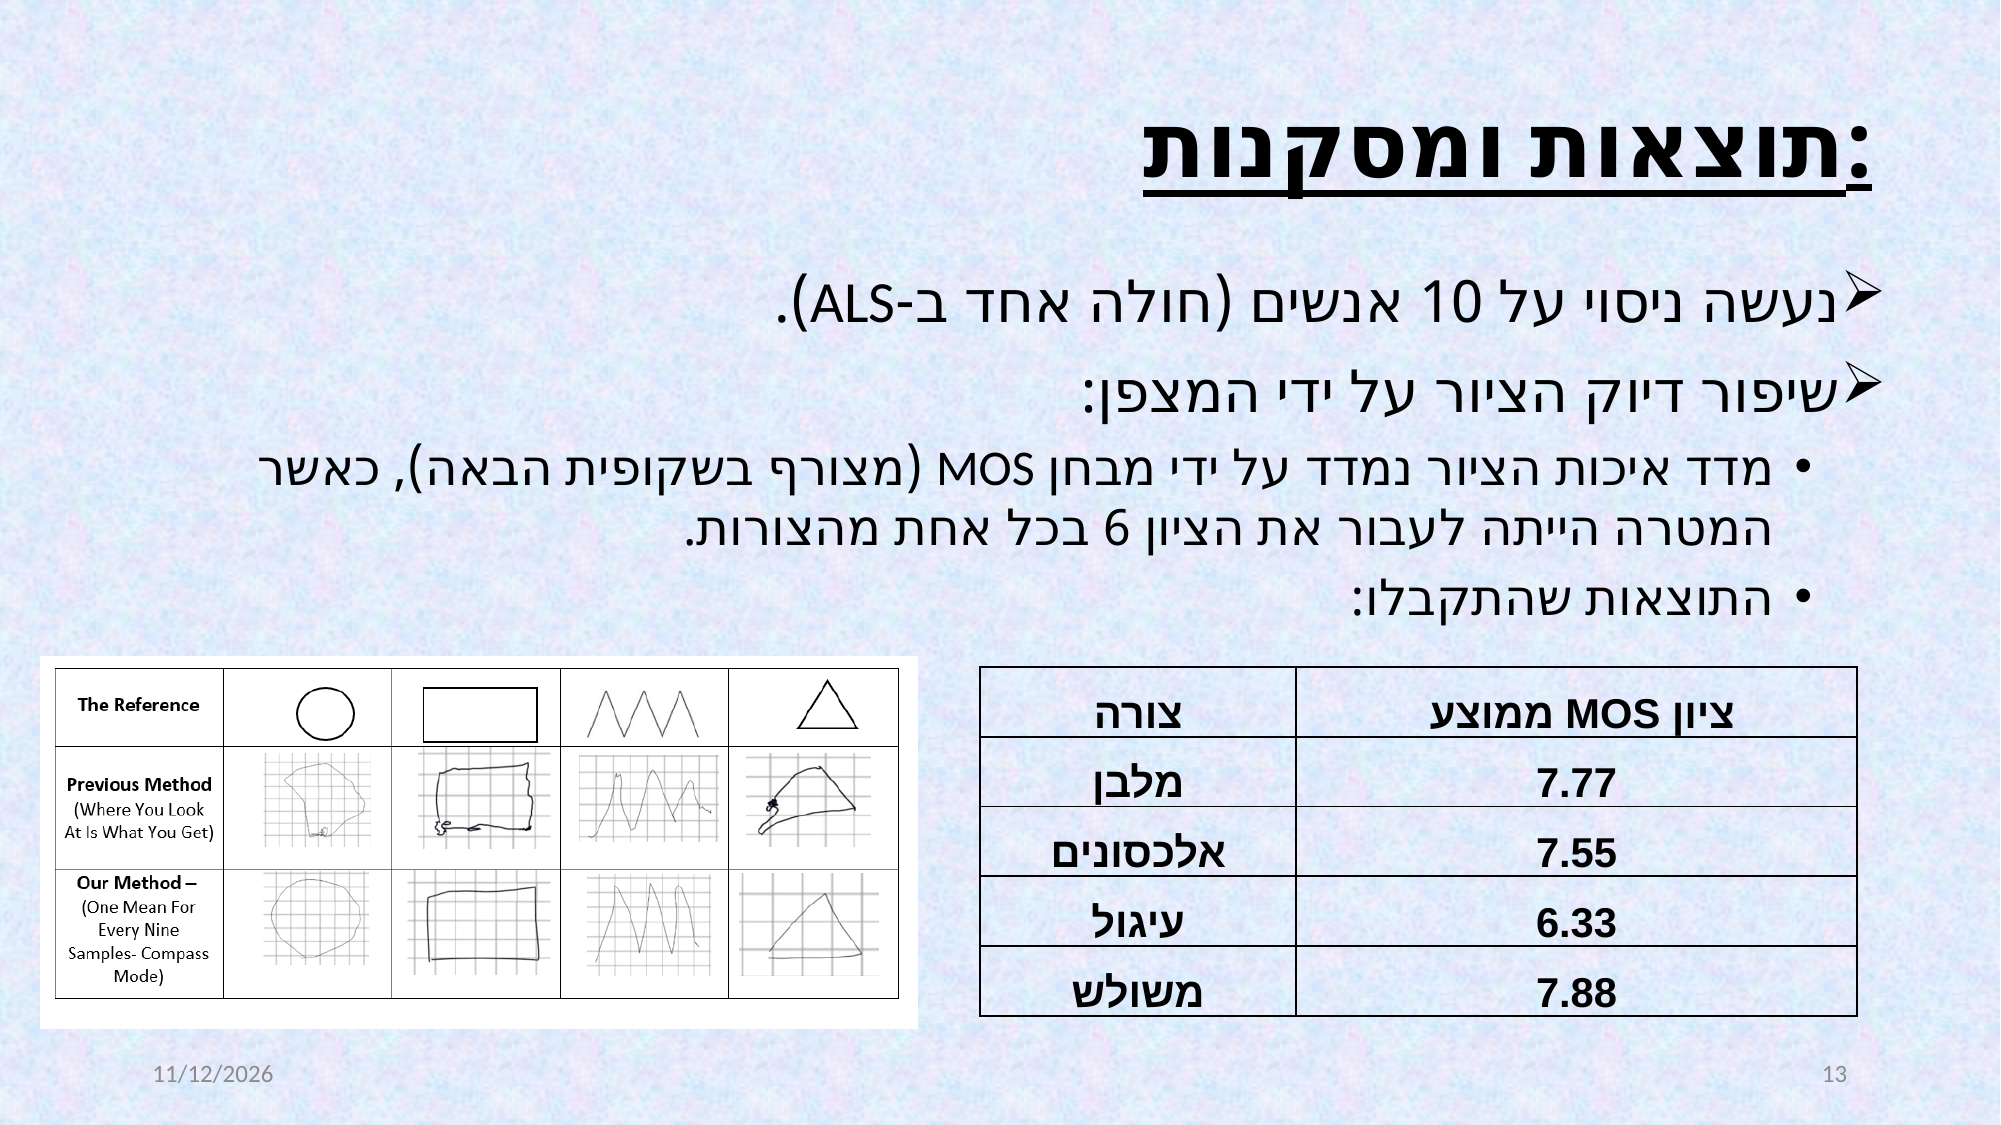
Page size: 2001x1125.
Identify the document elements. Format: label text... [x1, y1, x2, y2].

table_cell 7.77 [1297, 738, 1856, 806]
table_header ציון MOS ממוצע [1297, 668, 1856, 736]
list נעשה ניסוי על 10 אנשים (חולה אחד ב-ALS). שיפור דיוק הציור על ידי המצפן: מדד איכות הציור נמדד על ידי מבחן MOS (מצורף בשקופית הבאה), כאשר המטרה הייתה לעבור את הציון 6 בכל אחת מהצורות. התוצאות שהתקבלו: [162, 256, 1902, 936]
table_cell 7.88 [1297, 947, 1856, 1015]
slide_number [137, 1042, 588, 1103]
slide_number 13 [1412, 1042, 1863, 1103]
table_cell משולש [981, 947, 1295, 1015]
table_cell 7.55 [1297, 807, 1856, 875]
table_cell מלבן [981, 738, 1295, 806]
table_cell אלכסונים [981, 807, 1295, 875]
picture [40, 656, 918, 1029]
table_header צורה [981, 668, 1295, 736]
title תוצאות ומסקנות: [162, 39, 1888, 256]
table_cell 6.33 [1297, 877, 1856, 945]
table_cell עיגול [981, 877, 1295, 945]
